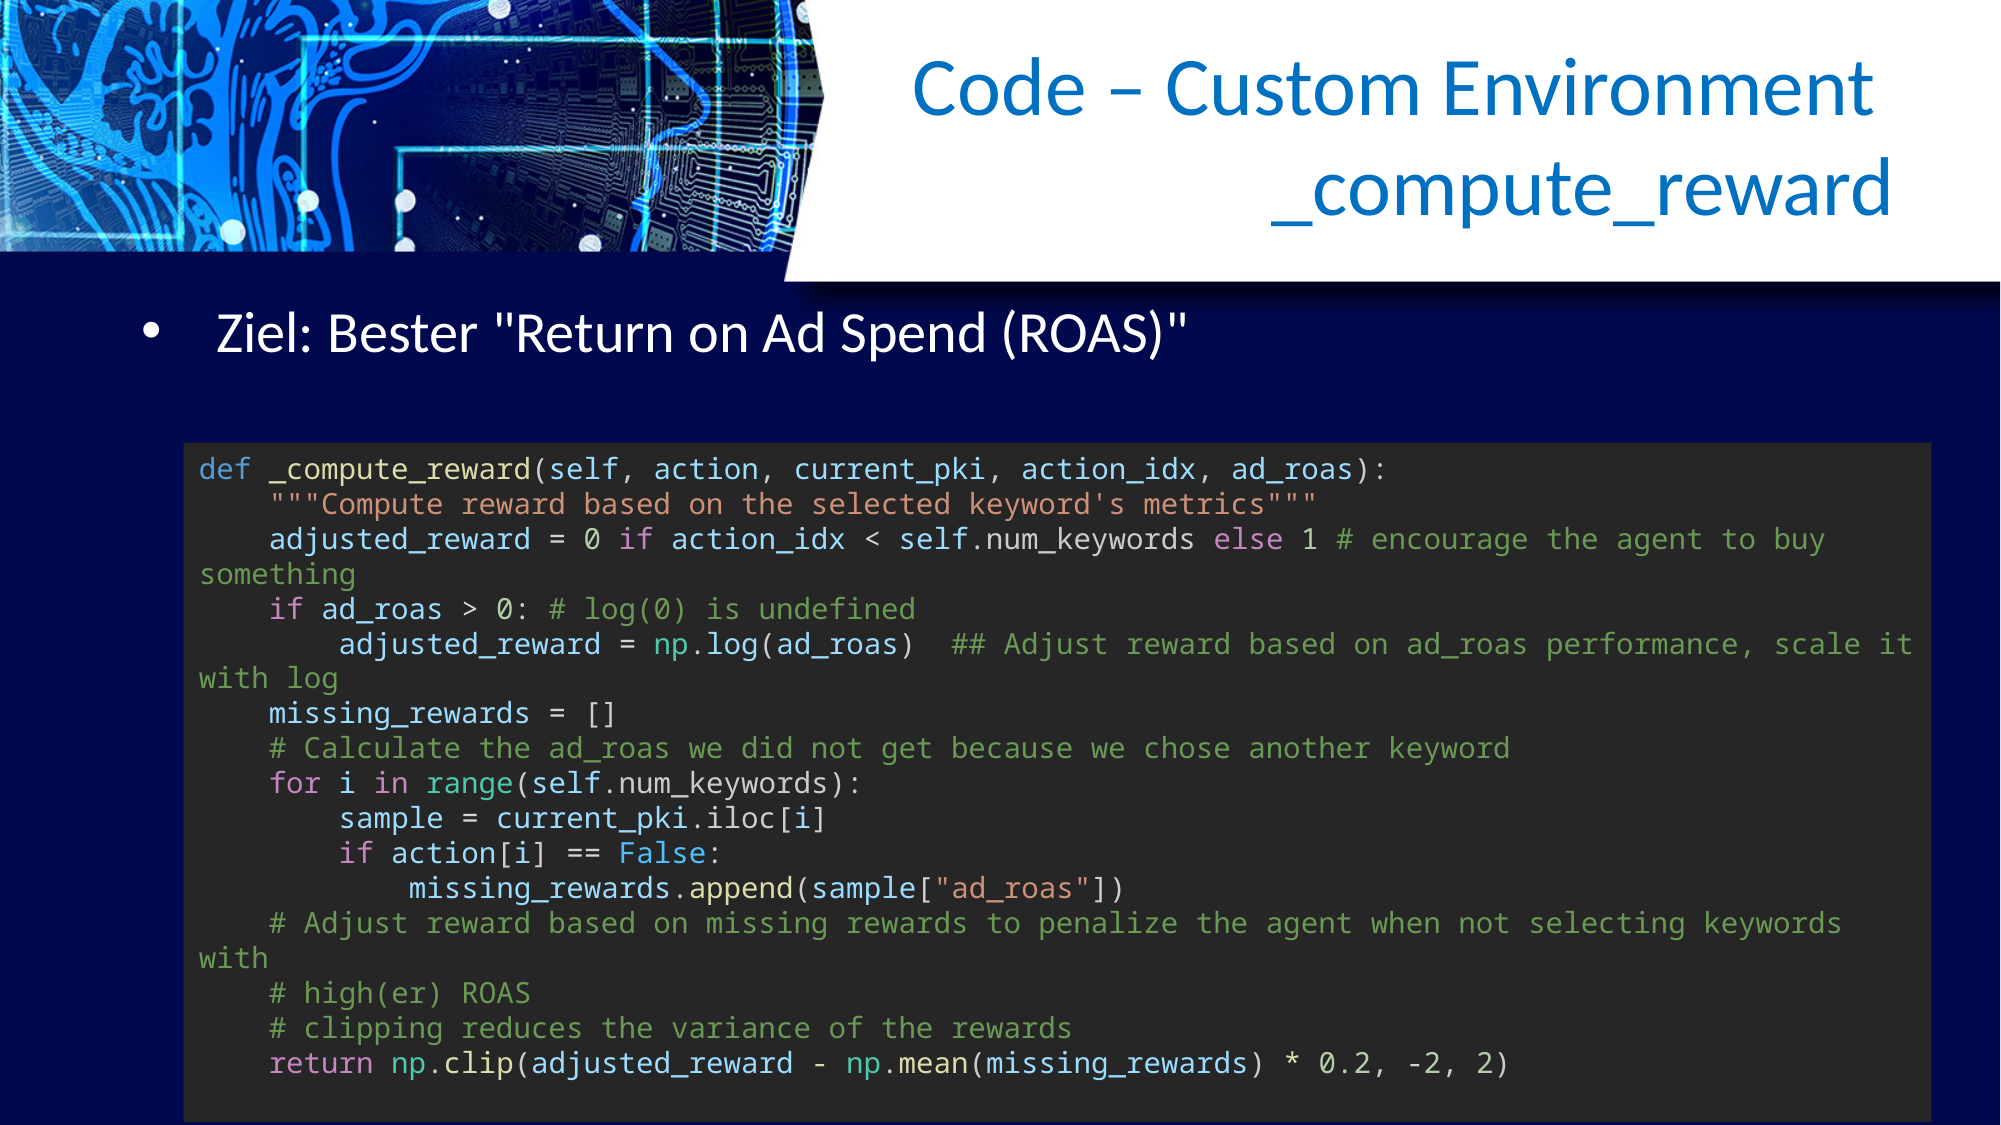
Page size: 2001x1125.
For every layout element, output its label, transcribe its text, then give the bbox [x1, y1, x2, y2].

text_box def _compute_reward(self, action, current_pki, action_idx, ad_roas): """Compute reward based on the selected keyword's metrics""" adjusted_reward = 0 if action_idx < self.num_keywords else 1 # encourage the agent to buy something if ad_roas > 0: # log(0) is undefined adjusted_reward = np.log(ad_roas) ## Adjust reward based on ad_roas performance, scale it with log missing_rewards = [] # Calculate the ad_roas we did not get because we chose another keyword for i in range(self.num_keywords): sample = current_pki.iloc[i] if action[i] == False: missing_rewards.append(sample["ad_roas"]) # Adjust reward based on missing rewards to penalize the agent when not selecting keywords with # high(er) ROAS # clipping reduces the variance of the rewards return np.clip(adjusted_reward - np.mean(missing_rewards) * 0.2, -2, 2) [183, 442, 1932, 1122]
list Ziel: Bester "Return on Ad Spend (ROAS)" [101, 287, 1905, 1046]
picture [0, 0, 2001, 1125]
title Code – Custom Environment _compute_reward [103, 49, 1910, 217]
